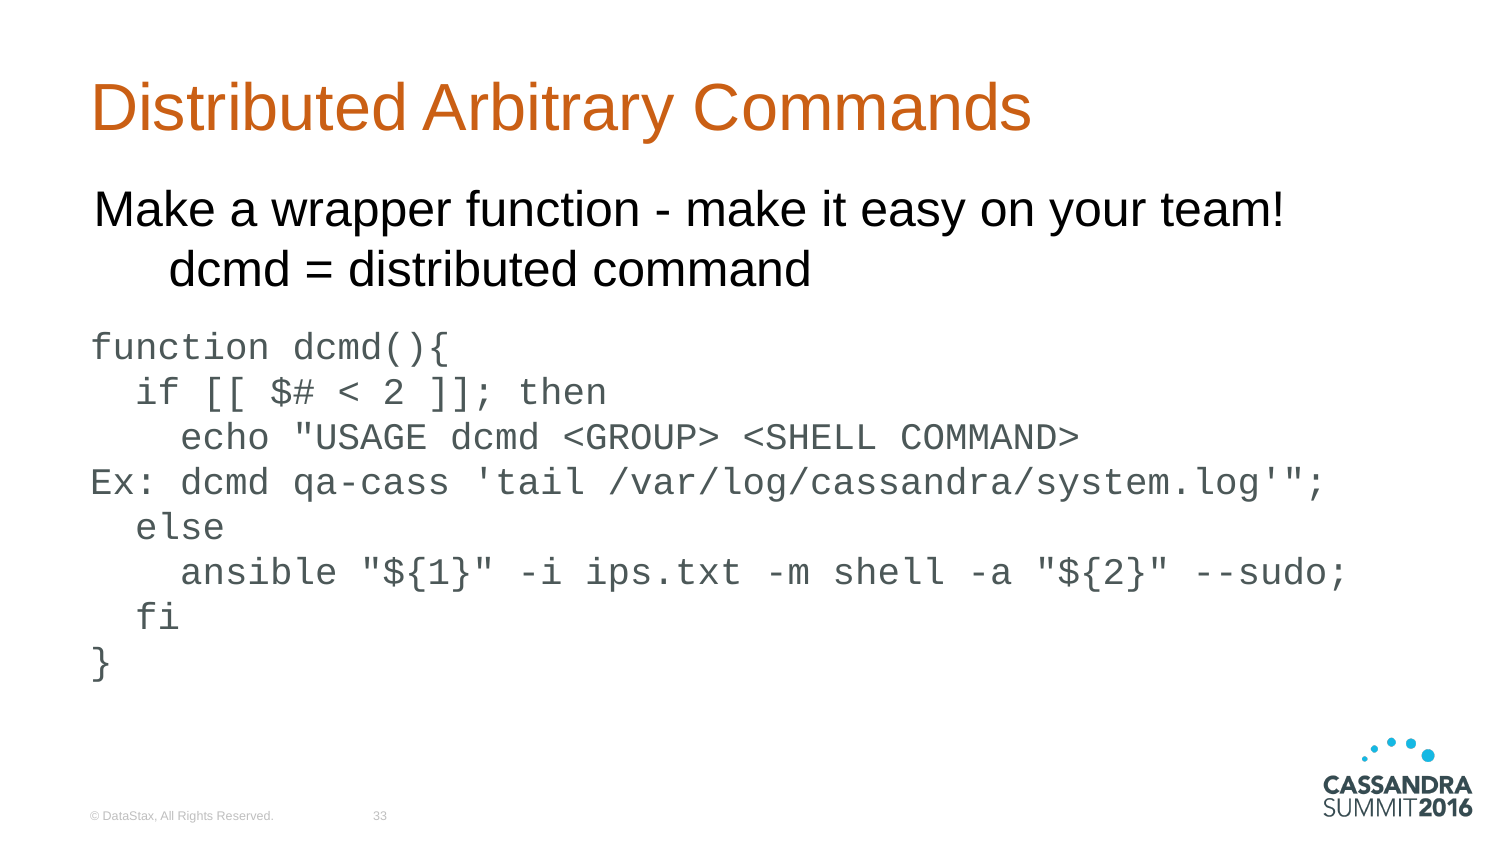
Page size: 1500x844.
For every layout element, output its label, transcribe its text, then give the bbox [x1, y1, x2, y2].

text_box Make a wrapper function - make it easy on your team! dcmd = distributed command [78, 161, 1425, 287]
footer © DataStax, All Rights Reserved. [75, 793, 337, 839]
picture [1320, 734, 1475, 819]
title Distributed Arbitrary Commands [75, 33, 1425, 156]
list function dcmd(){ if [[ $# < 2 ]]; then echo "USAGE dcmd <GROUP> <SHELL COMMAND> Ex: dcmd qa-cass 'tail /var/log/cassandra/system.log'"; else ansible "${1}" -i ips.txt -m shell -a "${2}" --sudo; fi } [75, 314, 1425, 712]
slide_number ‹#› [346, 793, 414, 839]
text_box [58, 156, 1438, 287]
